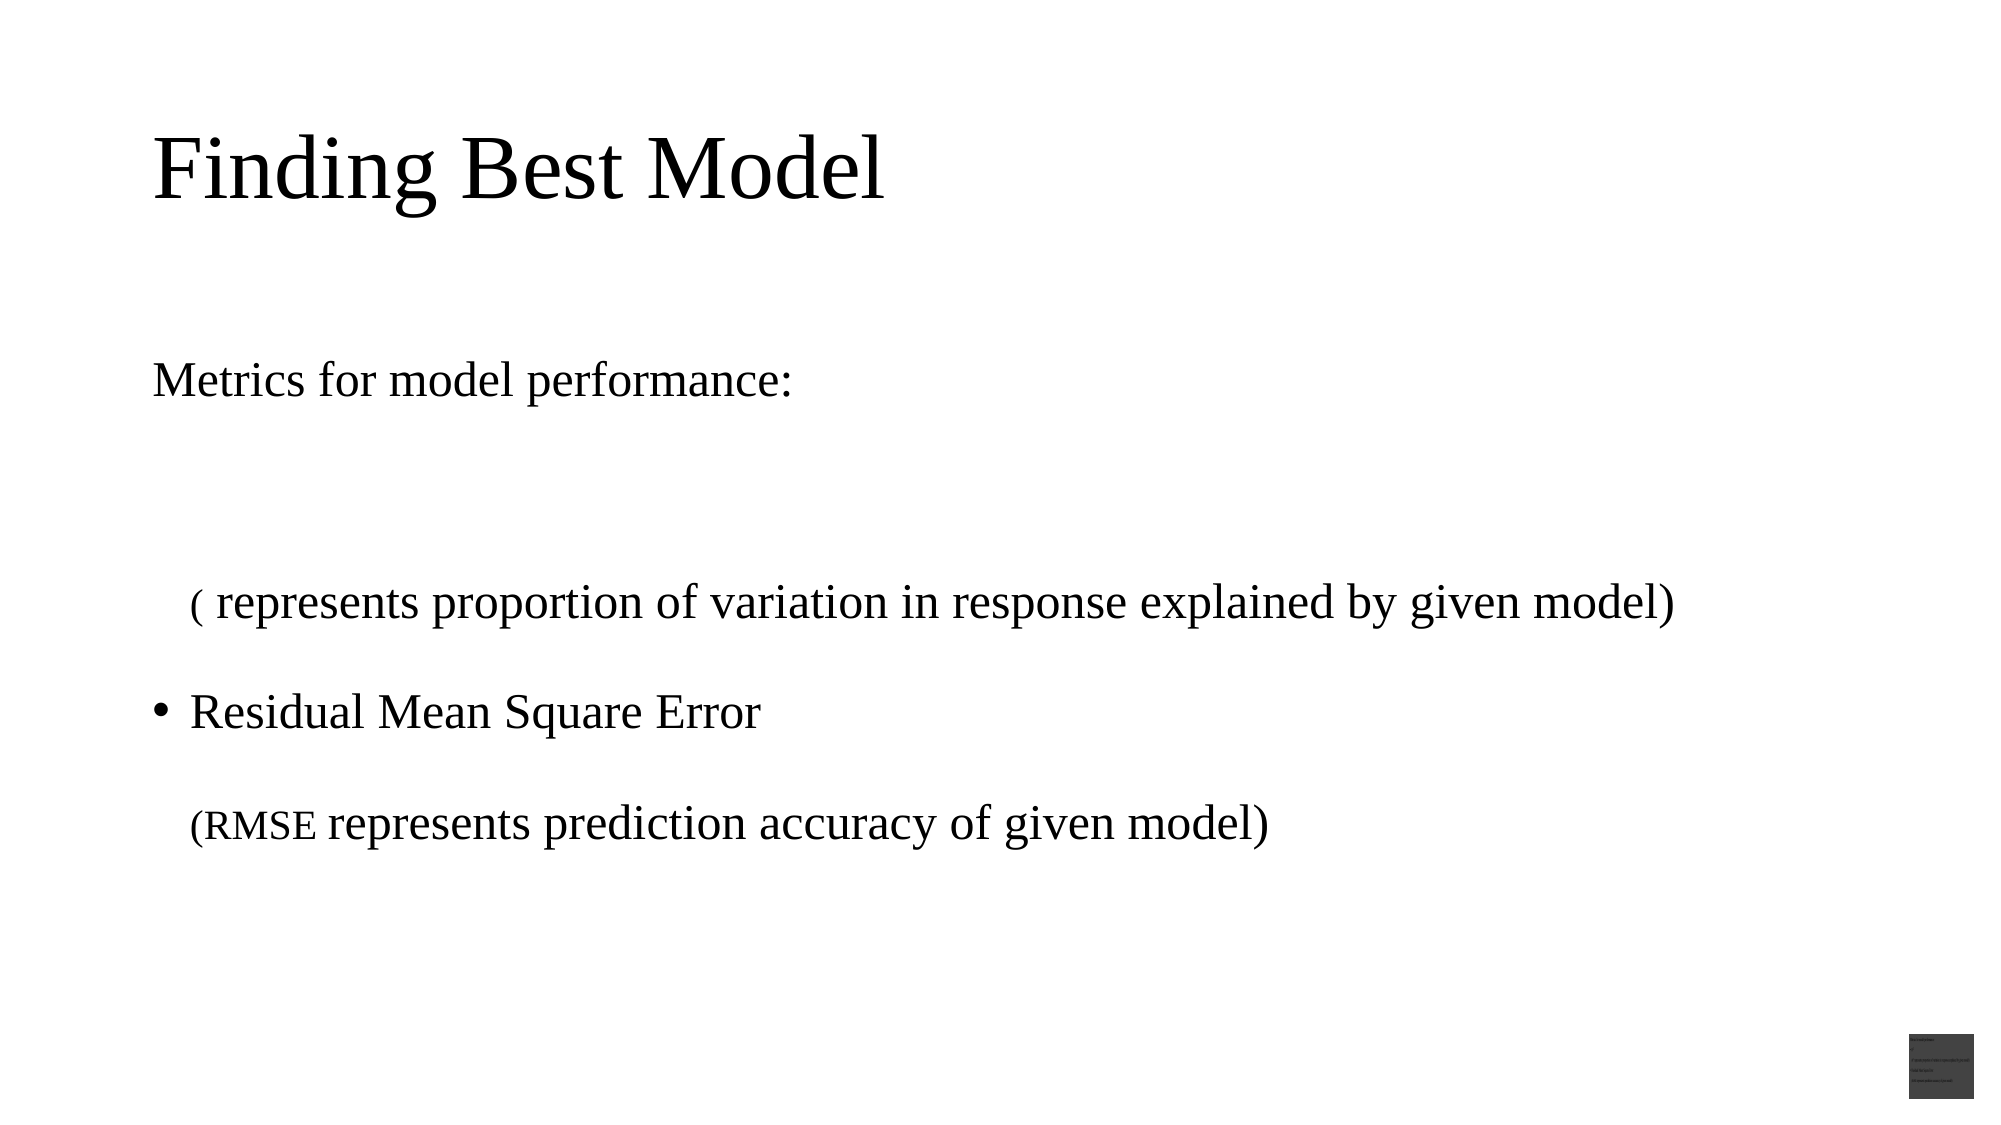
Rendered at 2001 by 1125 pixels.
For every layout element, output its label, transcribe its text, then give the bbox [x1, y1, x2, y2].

picture [1908, 1033, 1975, 1100]
title Finding Best Model [137, 59, 1863, 278]
